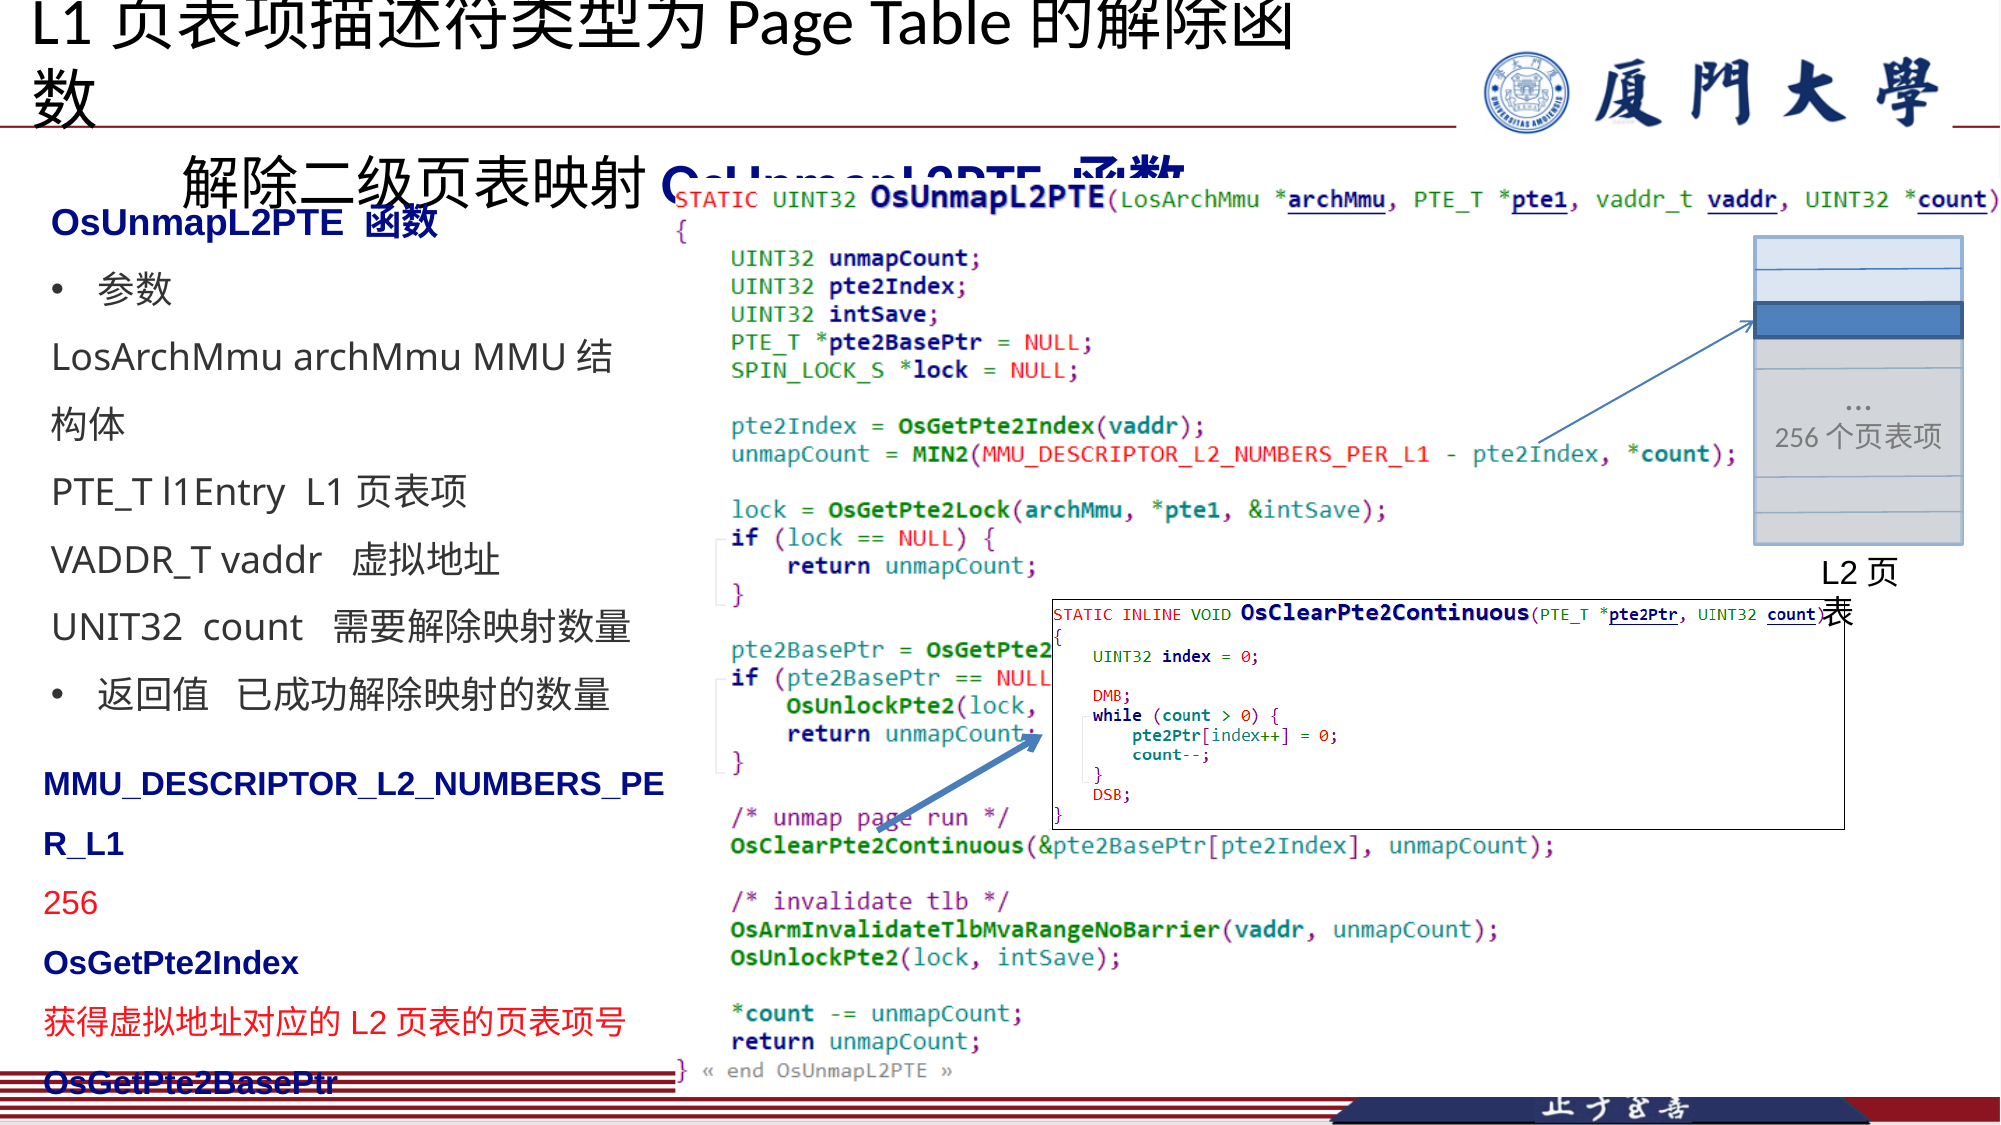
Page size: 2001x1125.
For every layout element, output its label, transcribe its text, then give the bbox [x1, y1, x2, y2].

title L1页表项描述符类型为Page Table的解除函数 解除二级页表映射OsUnmapL2PTE 函数 [16, 0, 1355, 226]
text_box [1538, 319, 1749, 444]
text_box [877, 734, 1043, 831]
text_box OsUnmapL2PTE 函数 参数 LosArchMmu archMmu MMU结构体 PTE_T l1Entry L1页表项 VADDR_T vaddr 虚拟地址 UNIT32 count 需要解除映射数量 返回值 已成功解除映射的数量 [35, 168, 665, 724]
picture [0, 0, 2001, 1125]
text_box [1754, 236, 1963, 545]
text_box MMU_DESCRIPTOR_L2_NUMBERS_PER_L1 256 OsGetPte2Index 获得虚拟地址对应的L2页表的页表项号 OsGetPte2BasePtr 获得二级页表基地址 [28, 734, 697, 1125]
